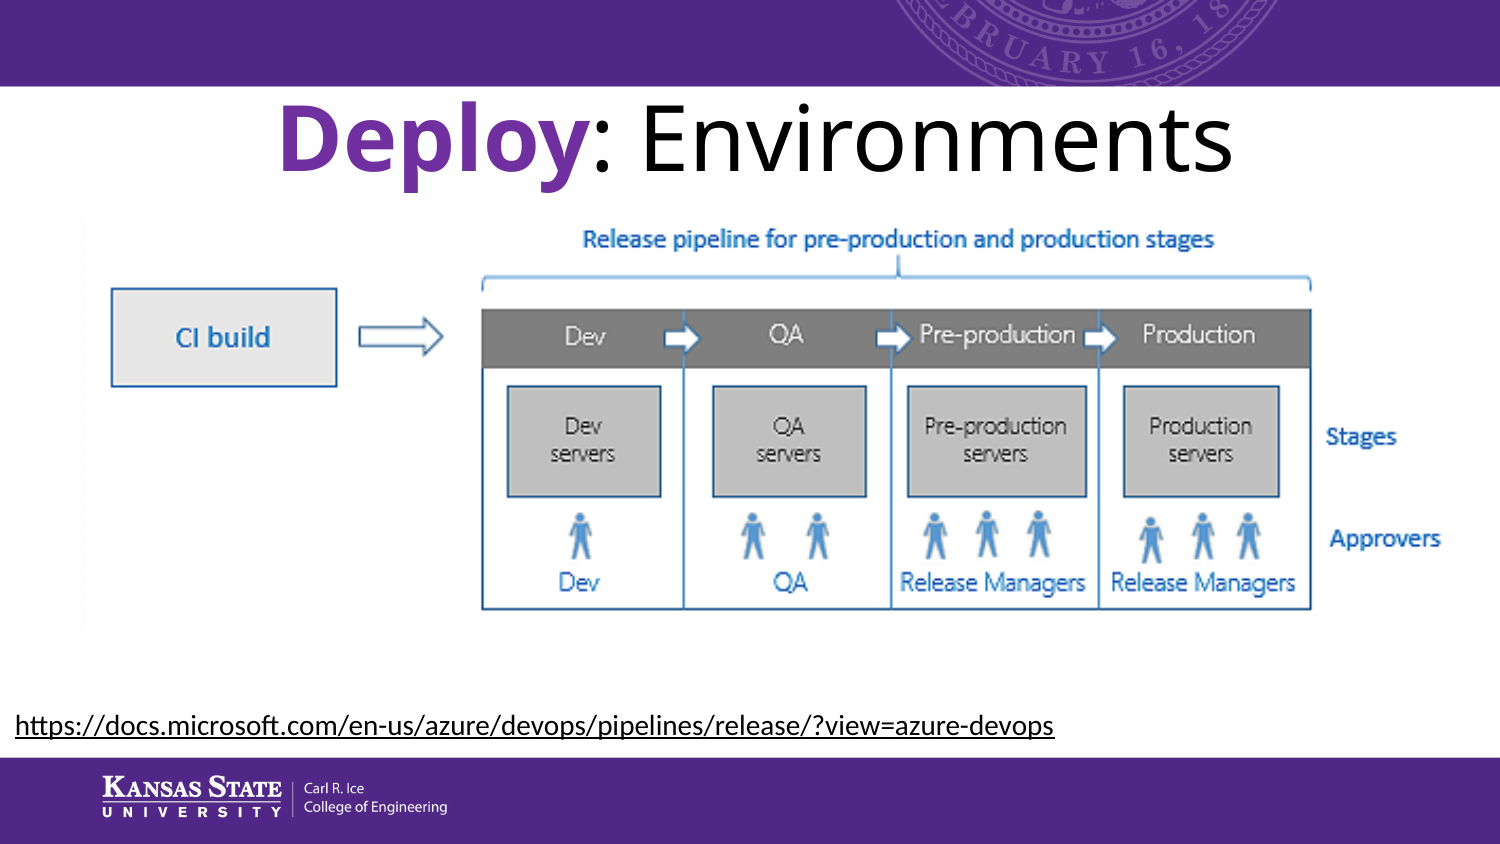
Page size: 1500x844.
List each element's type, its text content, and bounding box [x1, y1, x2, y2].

title Deploy: Environments [86, 95, 1425, 175]
picture [0, 0, 1500, 844]
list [86, 212, 1471, 632]
text_box https://docs.microsoft.com/en-us/azure/devops/pipelines/release/?view=azure-devops [0, 698, 1255, 749]
